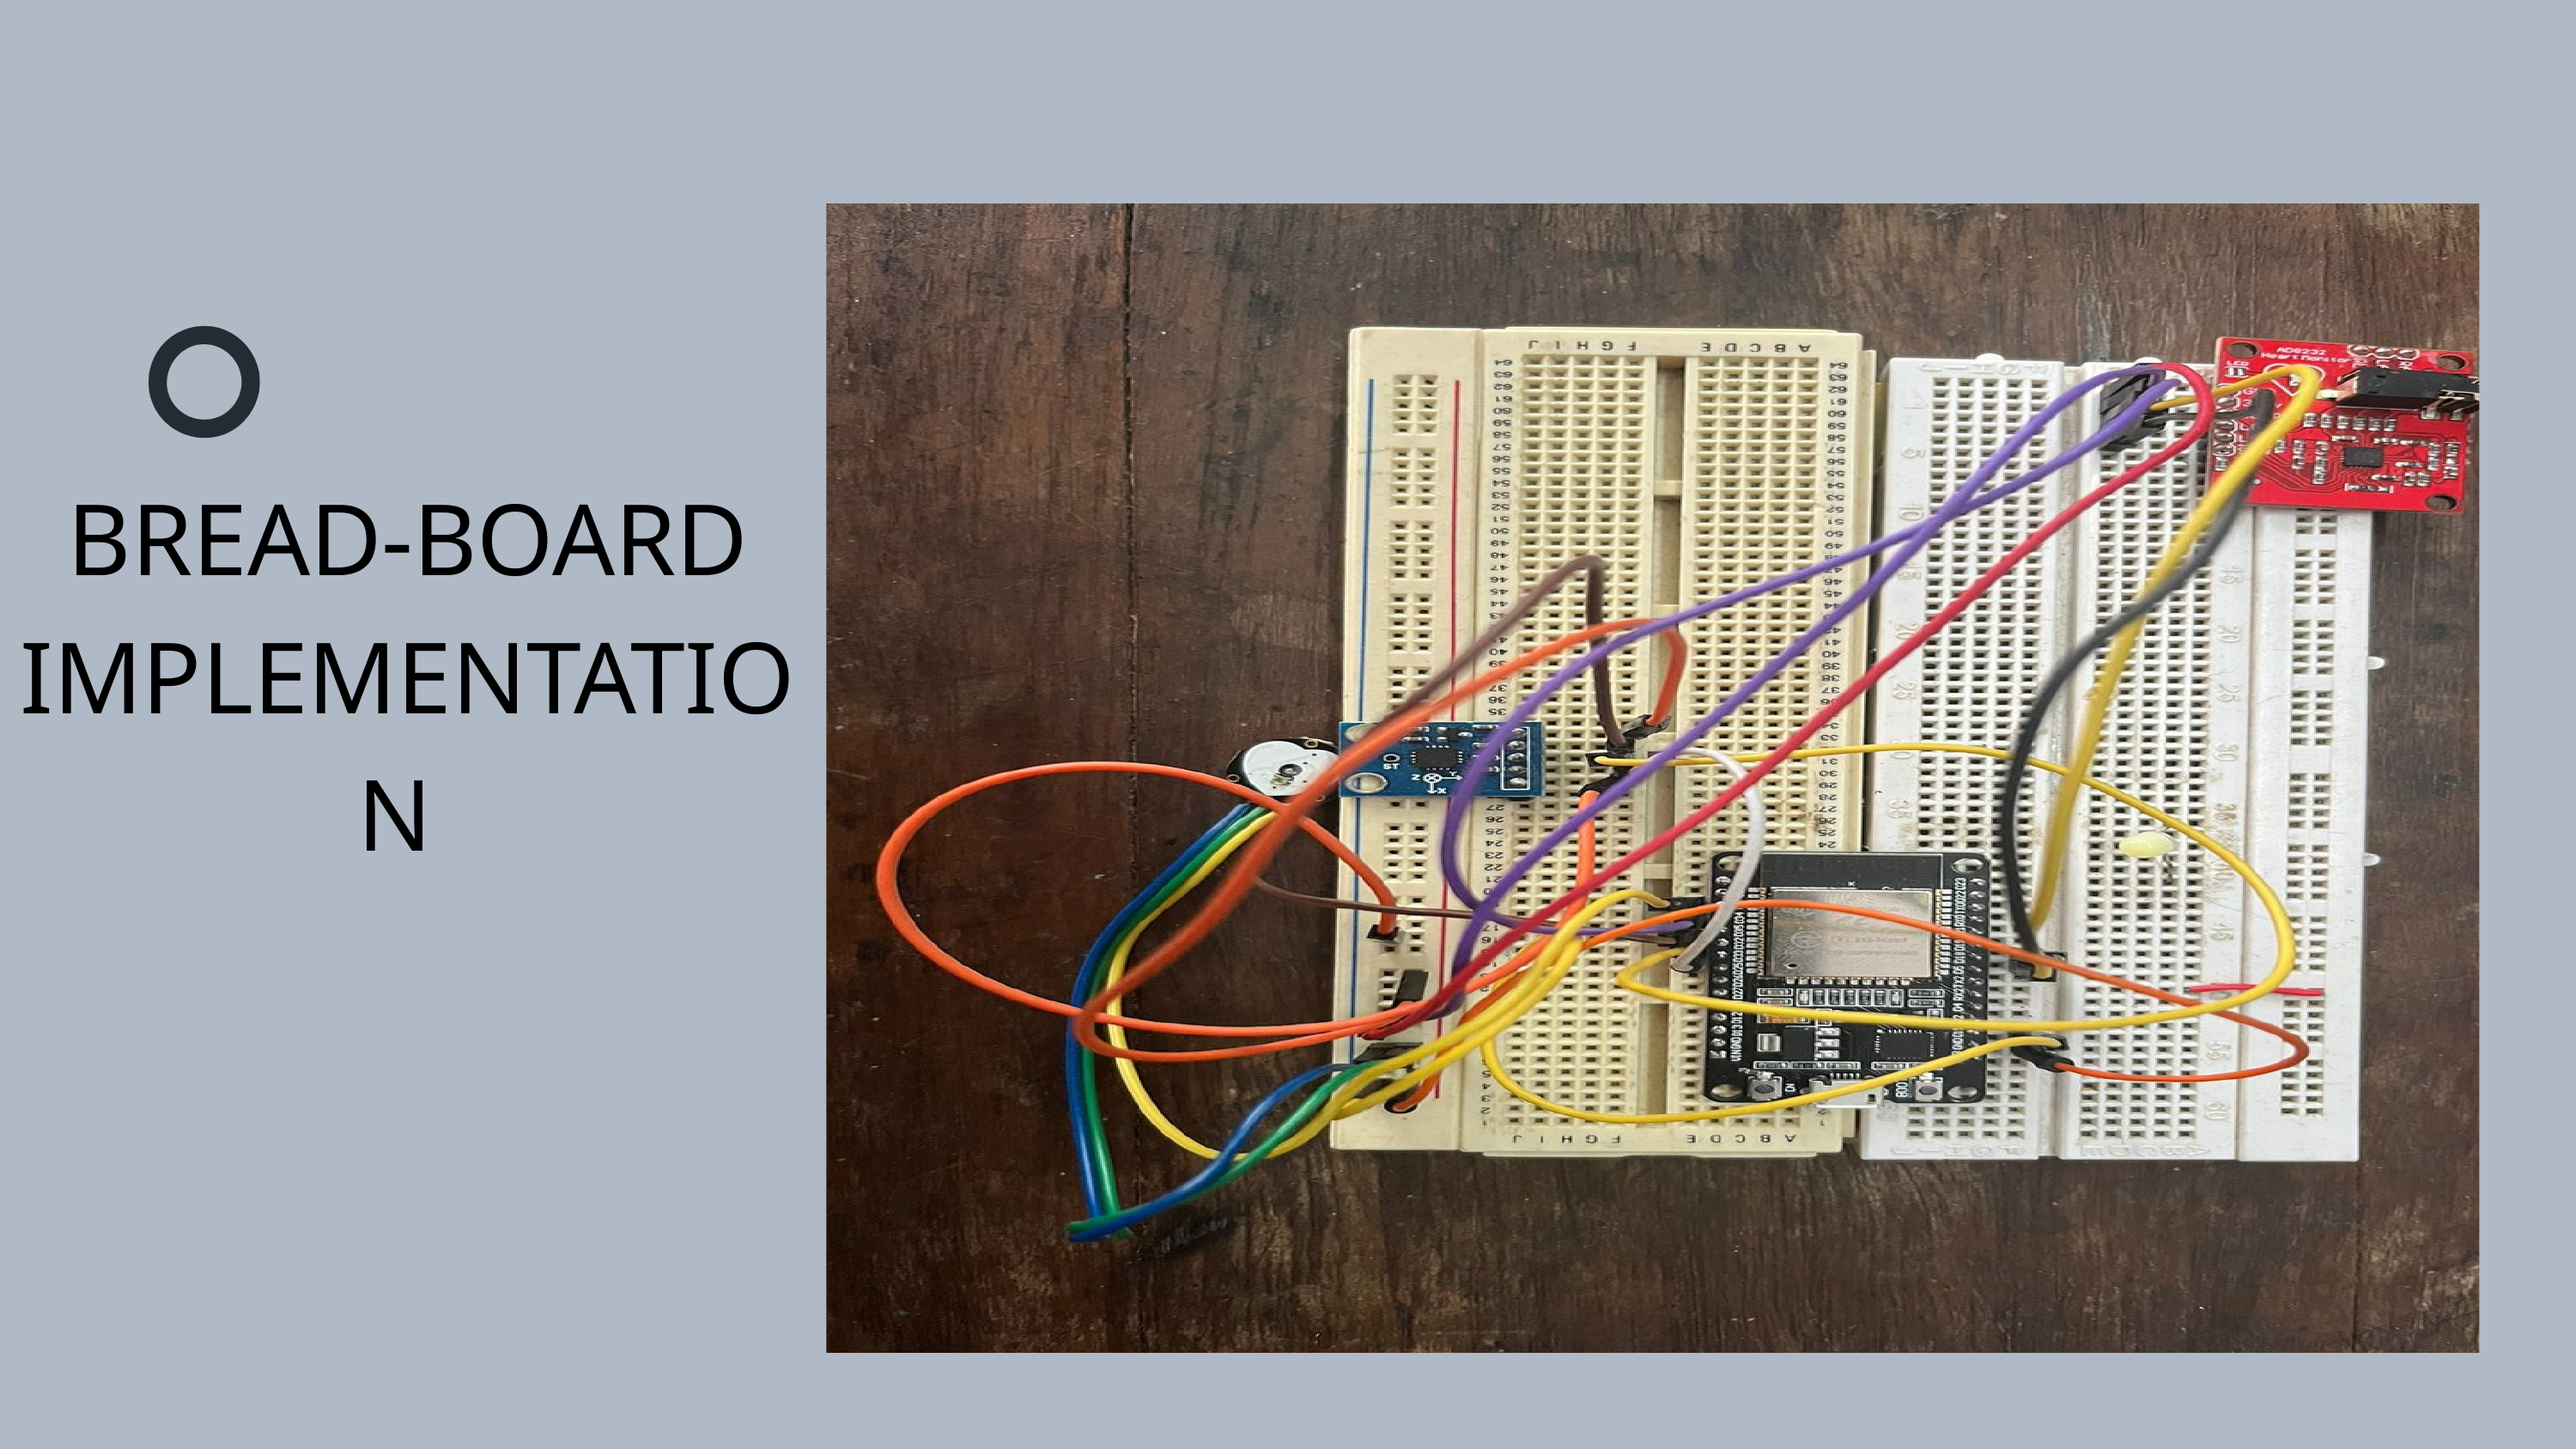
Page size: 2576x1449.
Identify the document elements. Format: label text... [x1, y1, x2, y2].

text_box BREAD-BOARD IMPLEMENTATION [0, 458, 823, 871]
text_box [826, 203, 2480, 1353]
text_box [144, 321, 260, 441]
